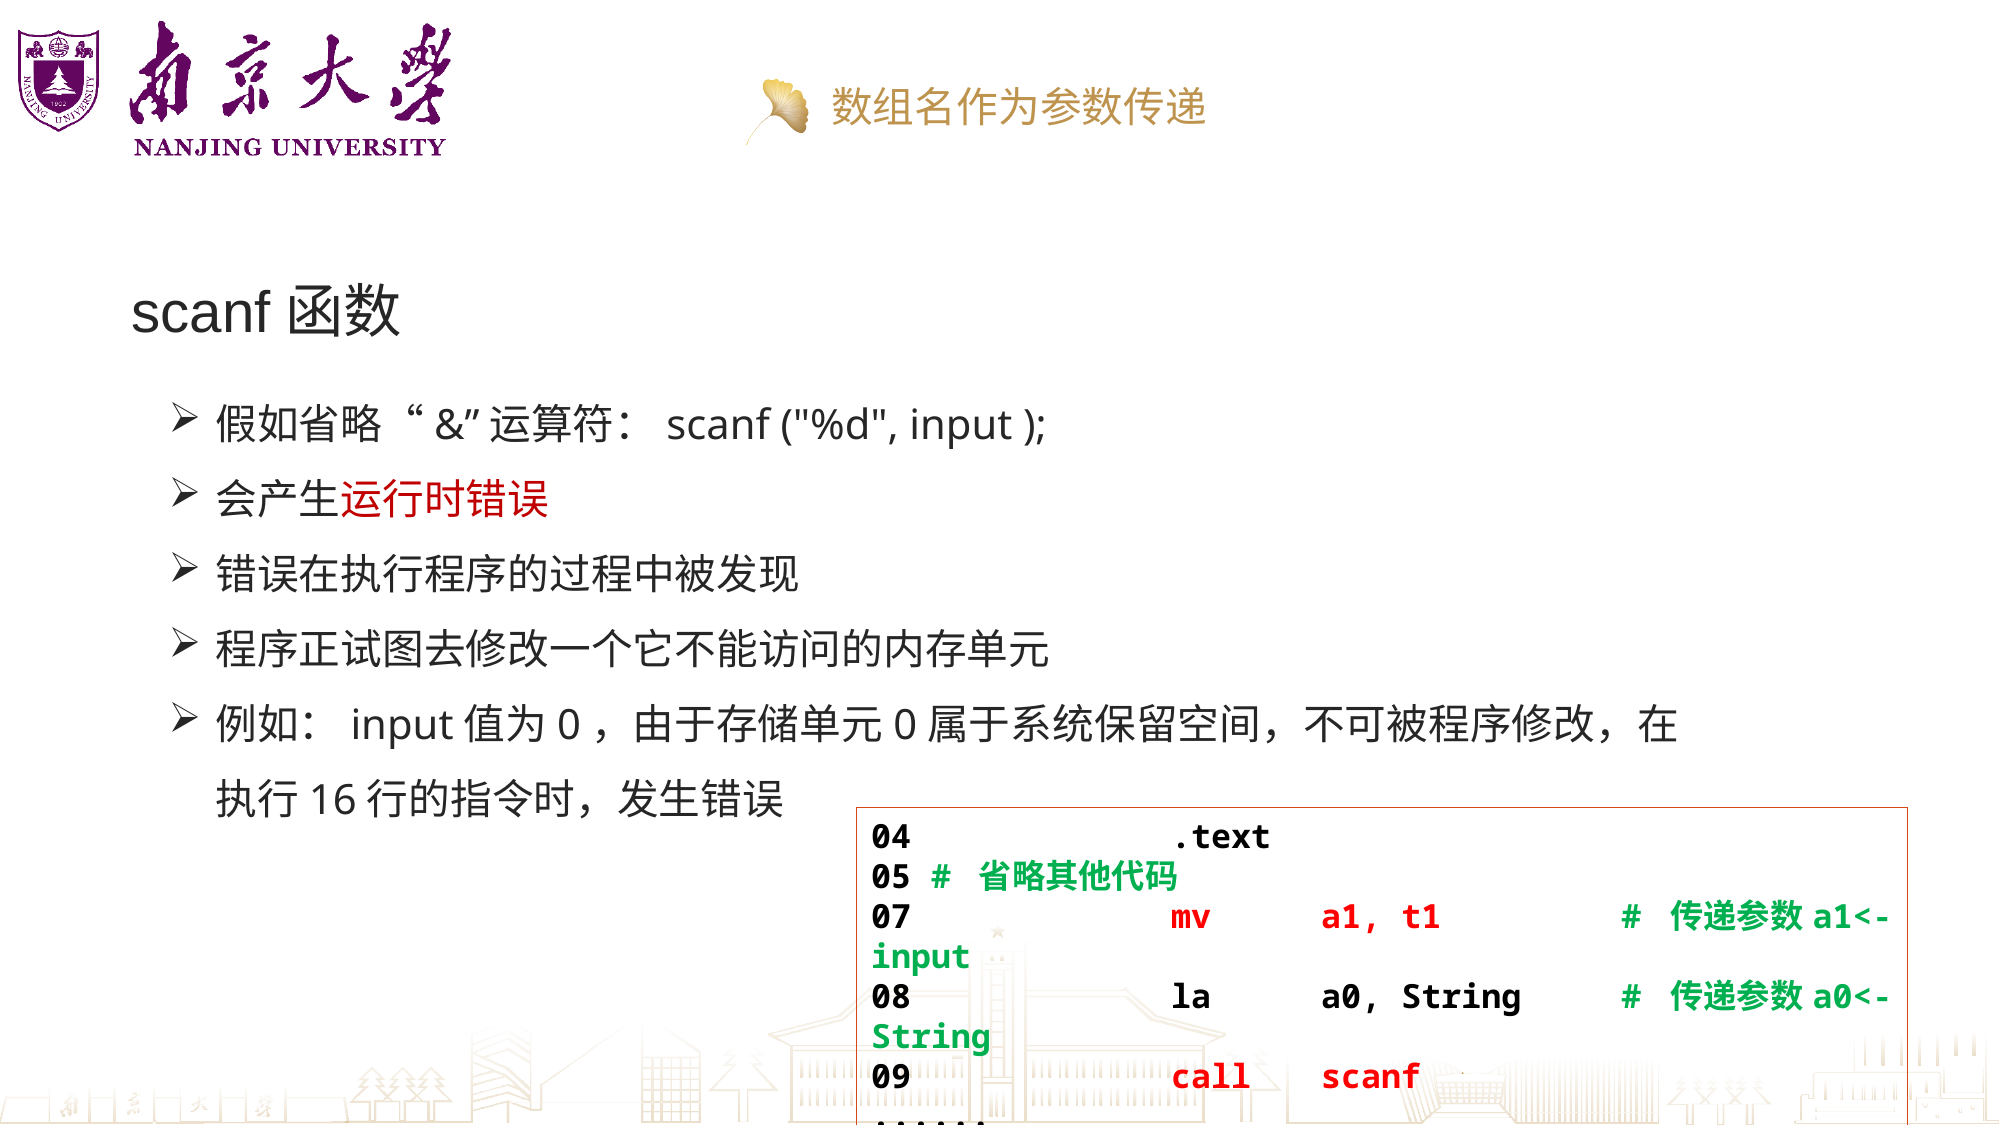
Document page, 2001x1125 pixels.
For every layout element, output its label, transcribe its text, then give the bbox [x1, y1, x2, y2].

text_box 数组名作为参数传递 [816, 73, 1338, 139]
picture [731, 64, 830, 169]
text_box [116, 249, 1711, 826]
text_box 04 .text 05 # 省略其他代码 07 mv a1, t1 # 传递参数a1<- input 08 la a0, String # 传递参数a0<- String 09 call scanf ...... 16 sw t0, 0(a1) # 存储到a1所指的地址中 [856, 807, 1908, 1125]
picture [18, 21, 451, 160]
